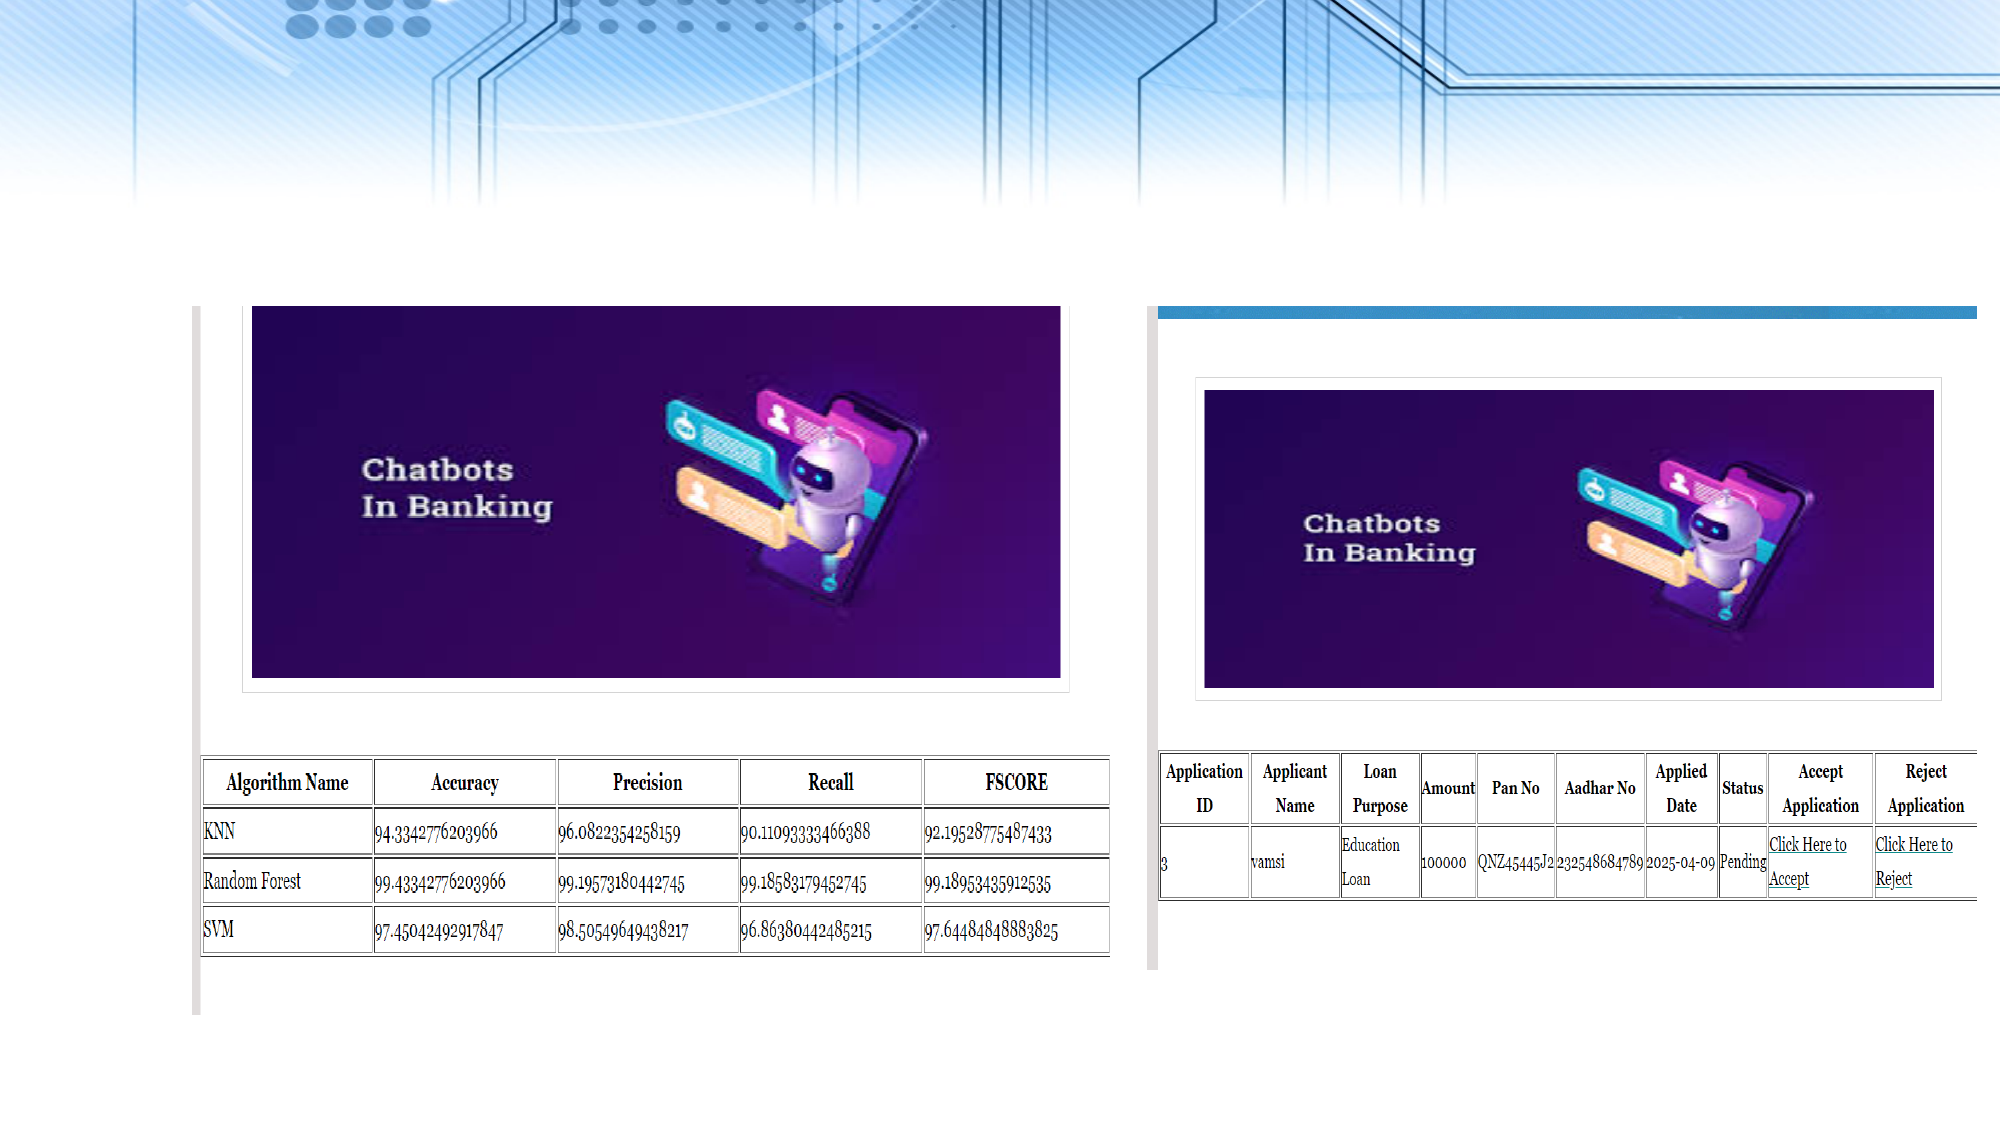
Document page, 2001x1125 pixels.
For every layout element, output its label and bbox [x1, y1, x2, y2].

list [192, 306, 1110, 1015]
title [137, 93, 1863, 278]
picture [0, 0, 2000, 970]
